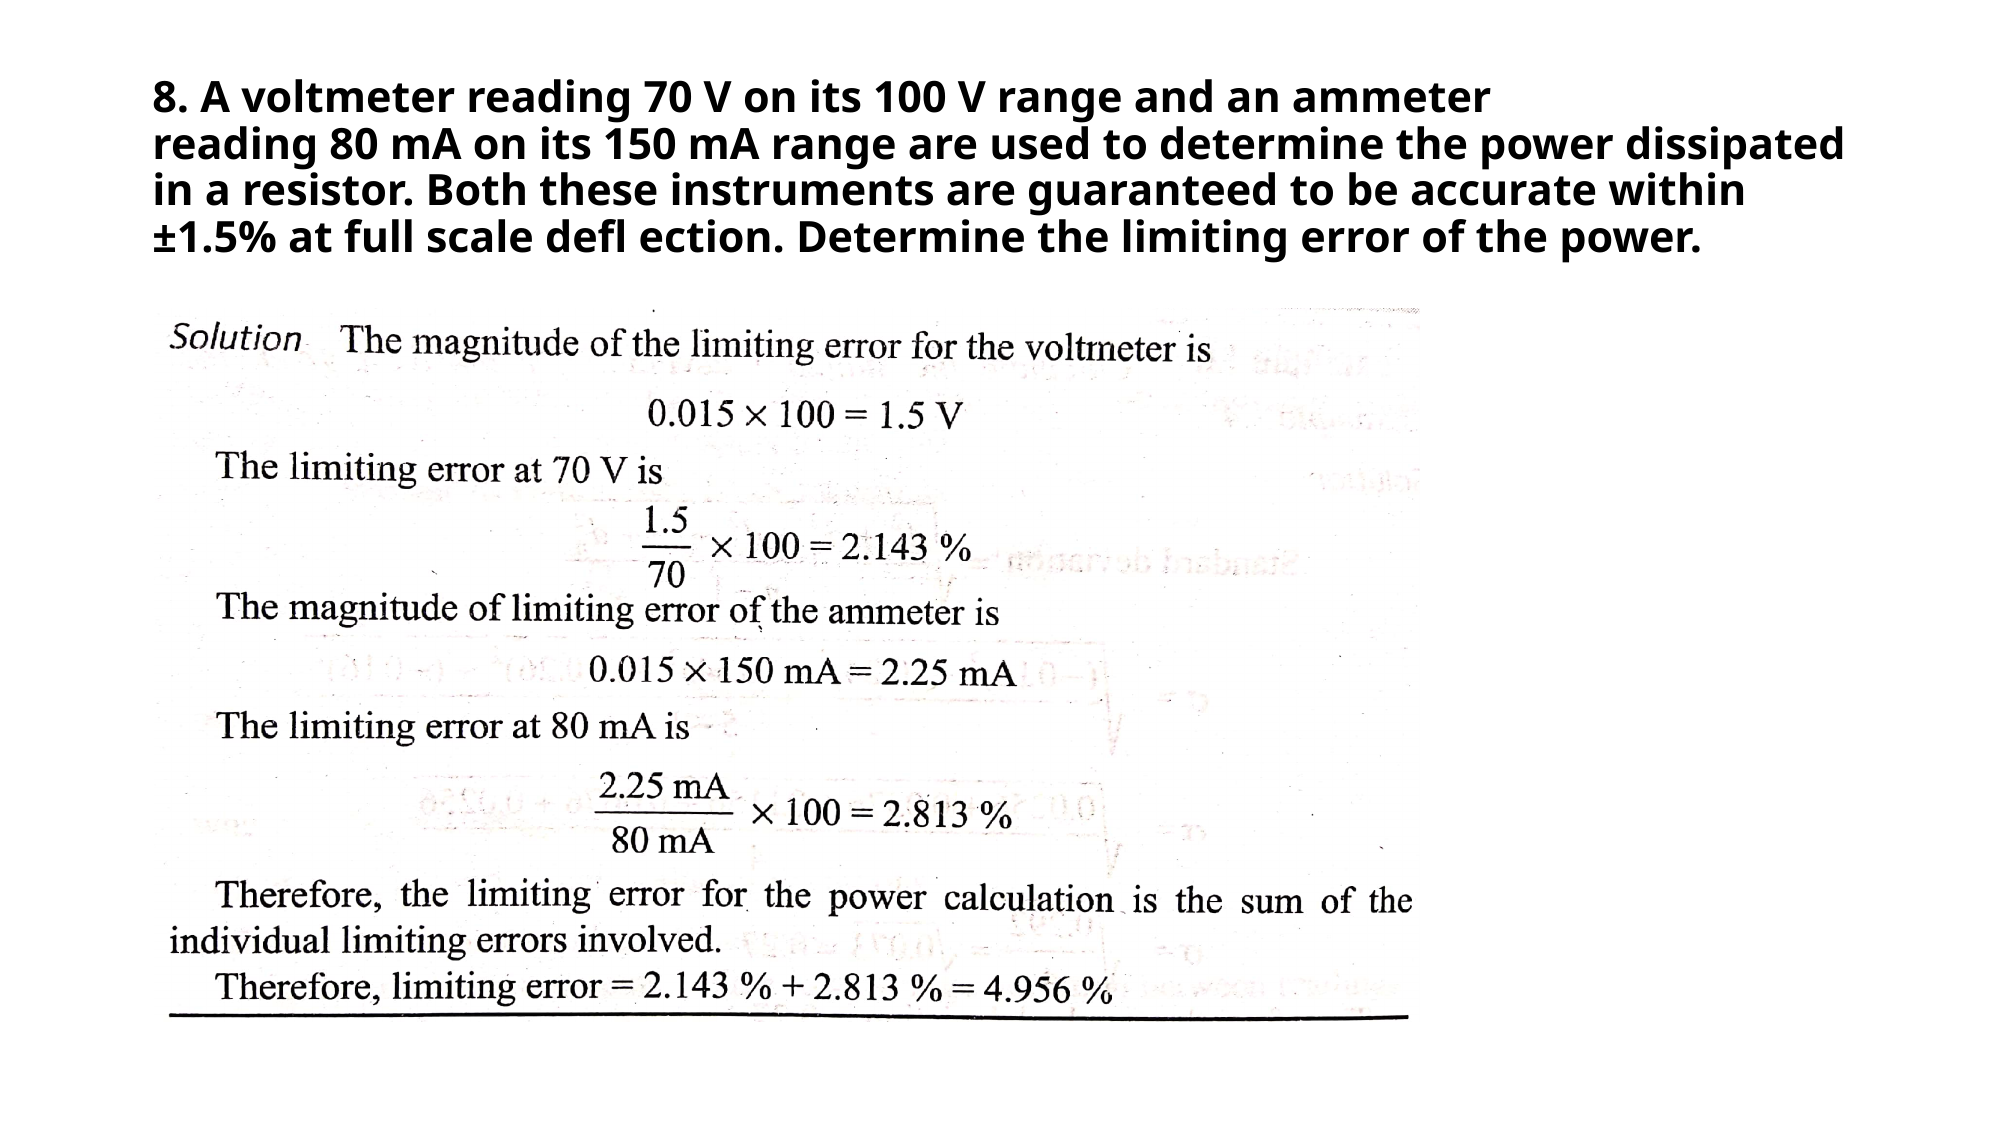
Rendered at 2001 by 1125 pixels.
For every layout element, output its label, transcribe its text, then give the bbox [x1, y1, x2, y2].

title 8. A voltmeter reading 70 V on its 100 V range and an ammeter reading 80 mA on its 150 mA range are used to determine the power dissipated in a resistor. Both these instruments are guaranteed to be accurate within ±1.5% at full scale defl ection. Determine the limiting error of the power. [137, 59, 1863, 278]
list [154, 308, 1420, 1022]
